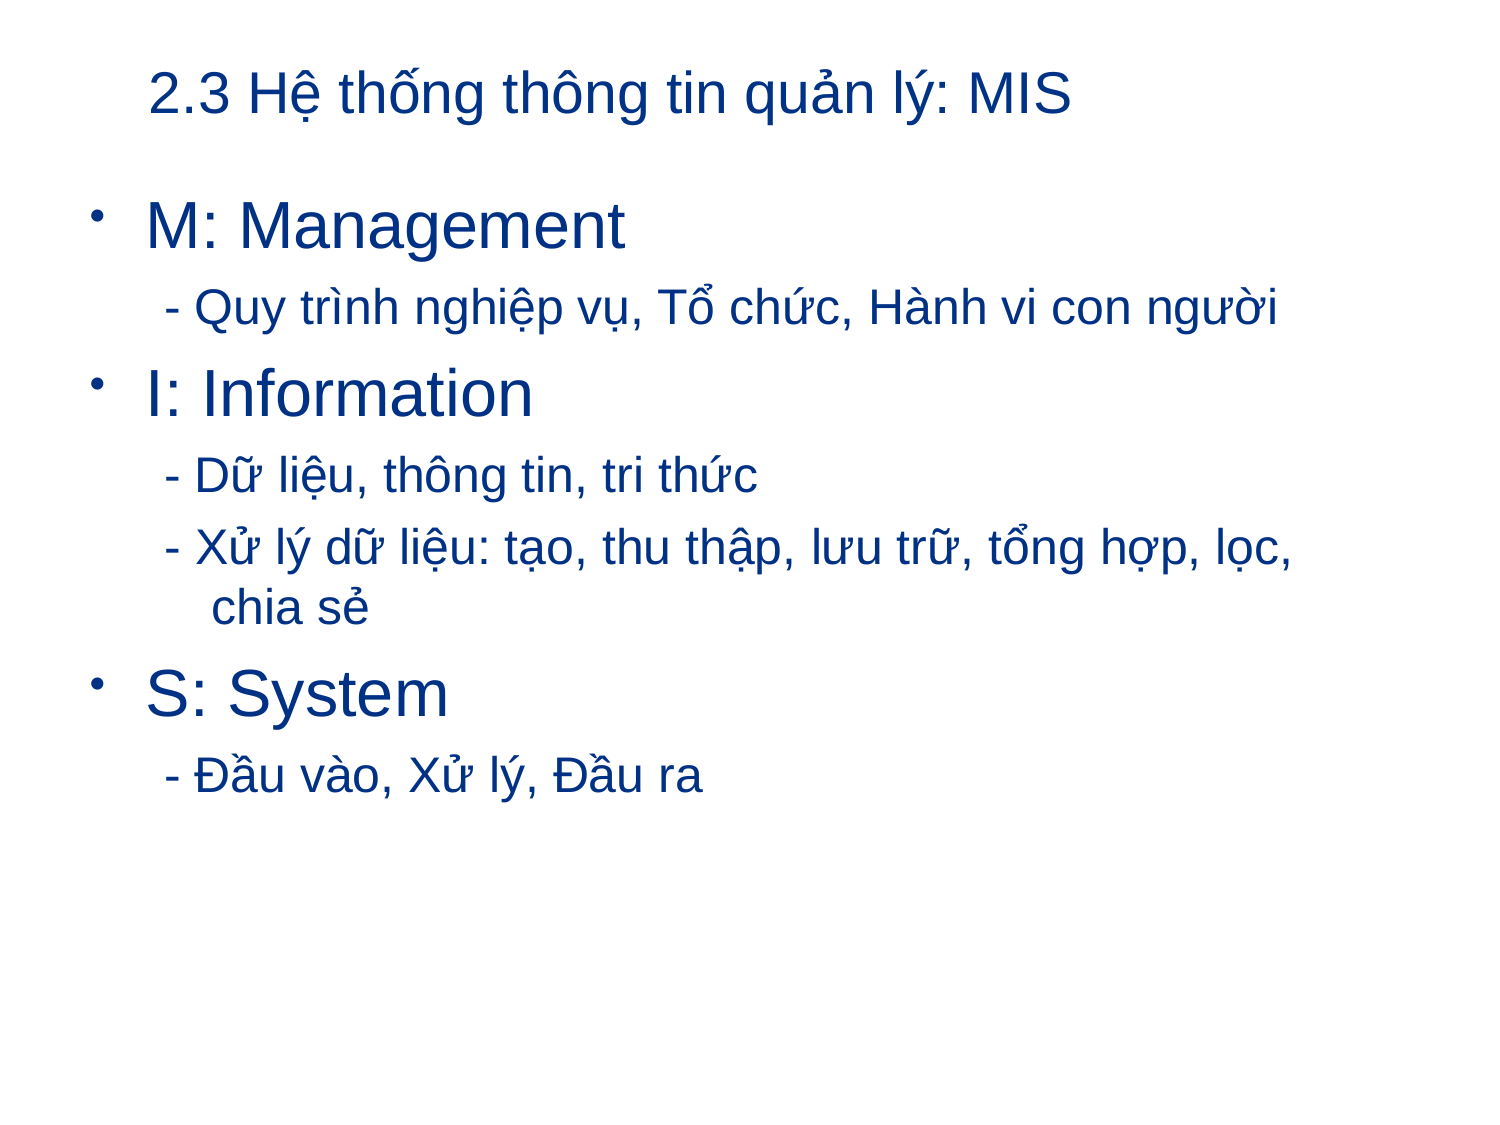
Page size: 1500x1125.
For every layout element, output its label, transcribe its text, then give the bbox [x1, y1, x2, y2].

text_box M: Management - Quy trình nghiệp vụ, Tổ chức, Hành vi con người I: Information - Dữ liệu, thông tin, tri thức - Xử lý dữ liệu: tạo, thu thập, lưu trữ, tổng hợp, lọc, chia sẻ S: System - Đầu vào, Xử lý, Đầu ra [87, 162, 1318, 803]
title 2.3 Hệ thống thông tin quản lý: MIS [149, 62, 1330, 134]
